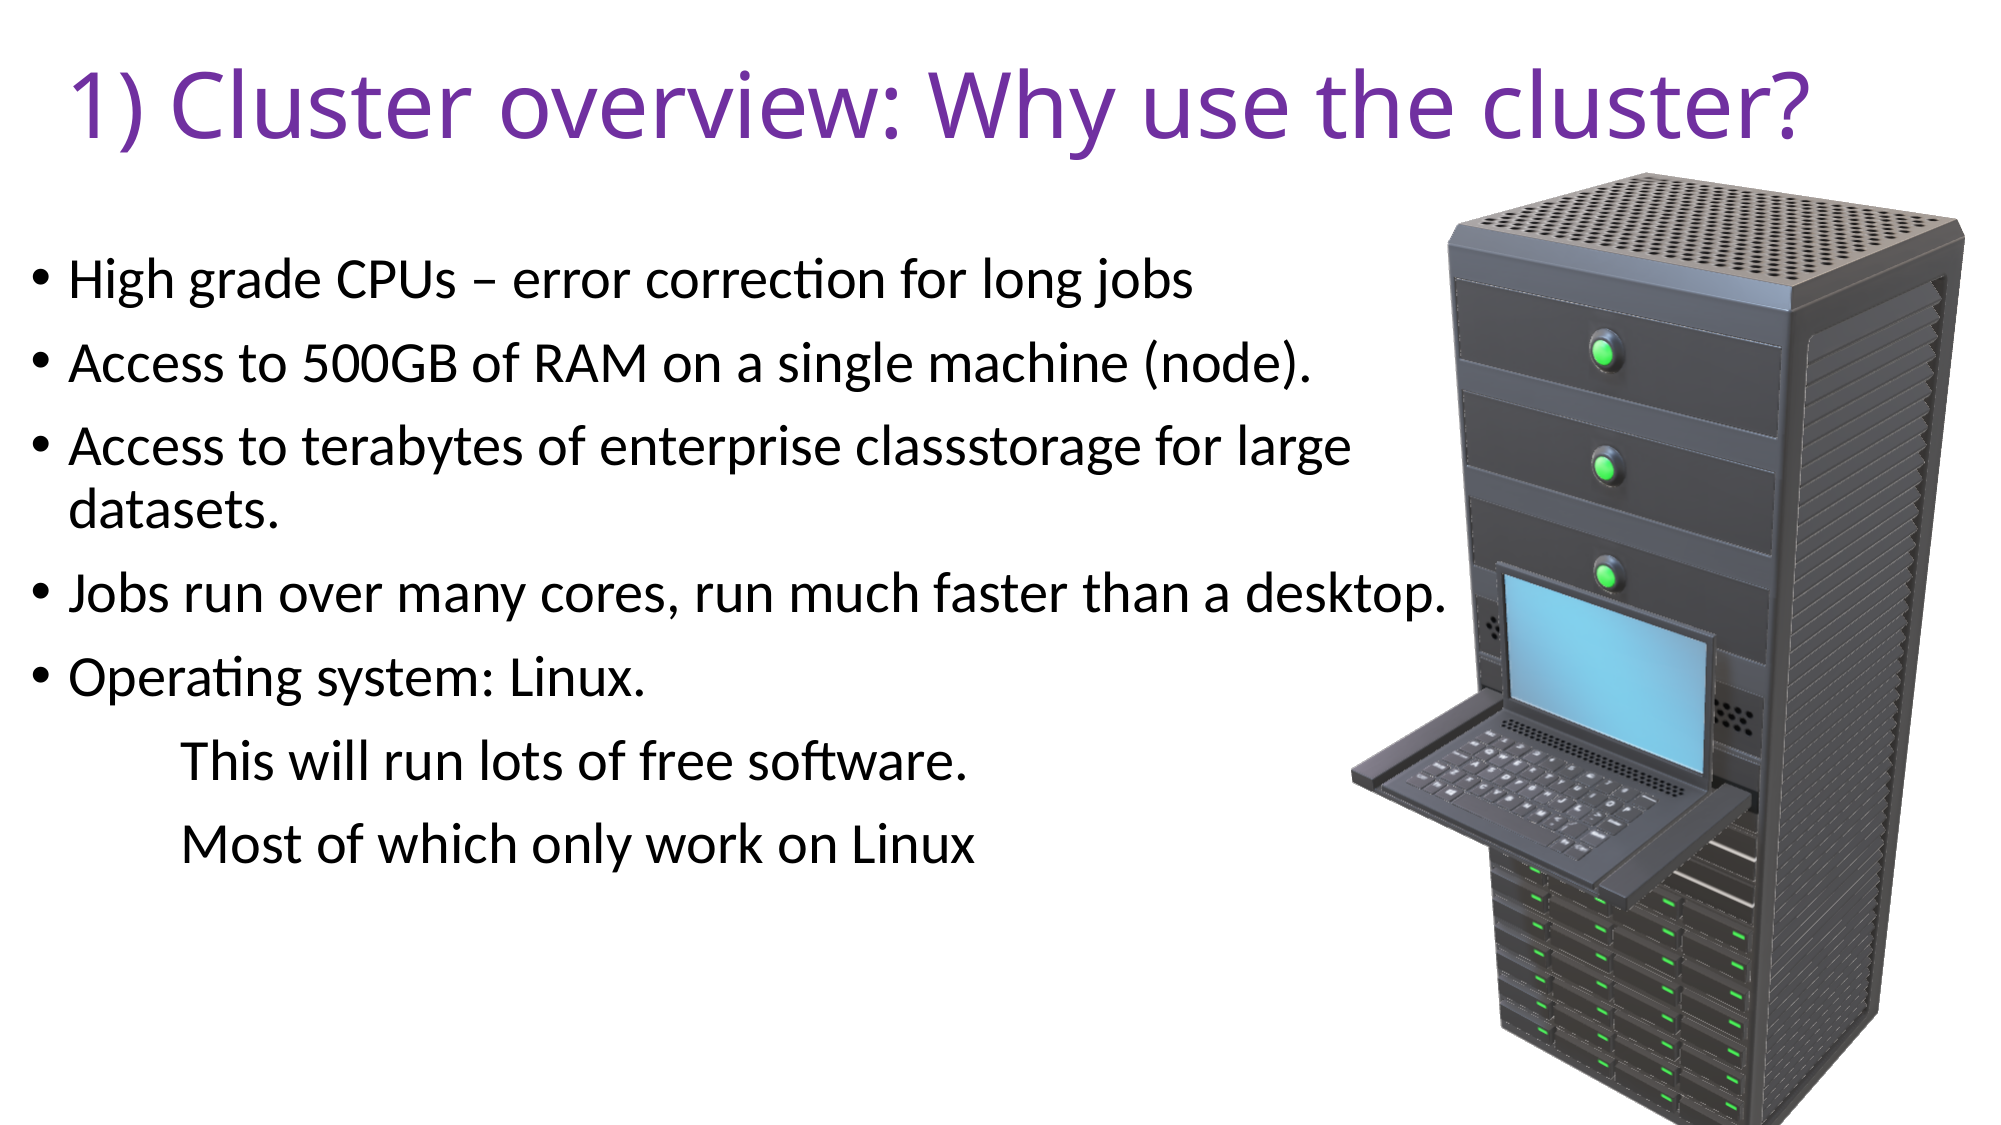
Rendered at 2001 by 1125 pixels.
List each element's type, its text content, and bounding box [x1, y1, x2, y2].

picture [1318, 170, 1969, 1125]
list High grade CPUs – error correction for long jobs Access to 500GB of RAM on a single machine (node). Access to terabytes of enterprise classstorage for large datasets. Jobs run over many cores, run much faster than a desktop. Operating system: Linux. This will run lots of free software. Most of which only work on Linux [15, 240, 1318, 955]
title 1) Cluster overview: Why use the cluster? [15, 0, 1863, 218]
